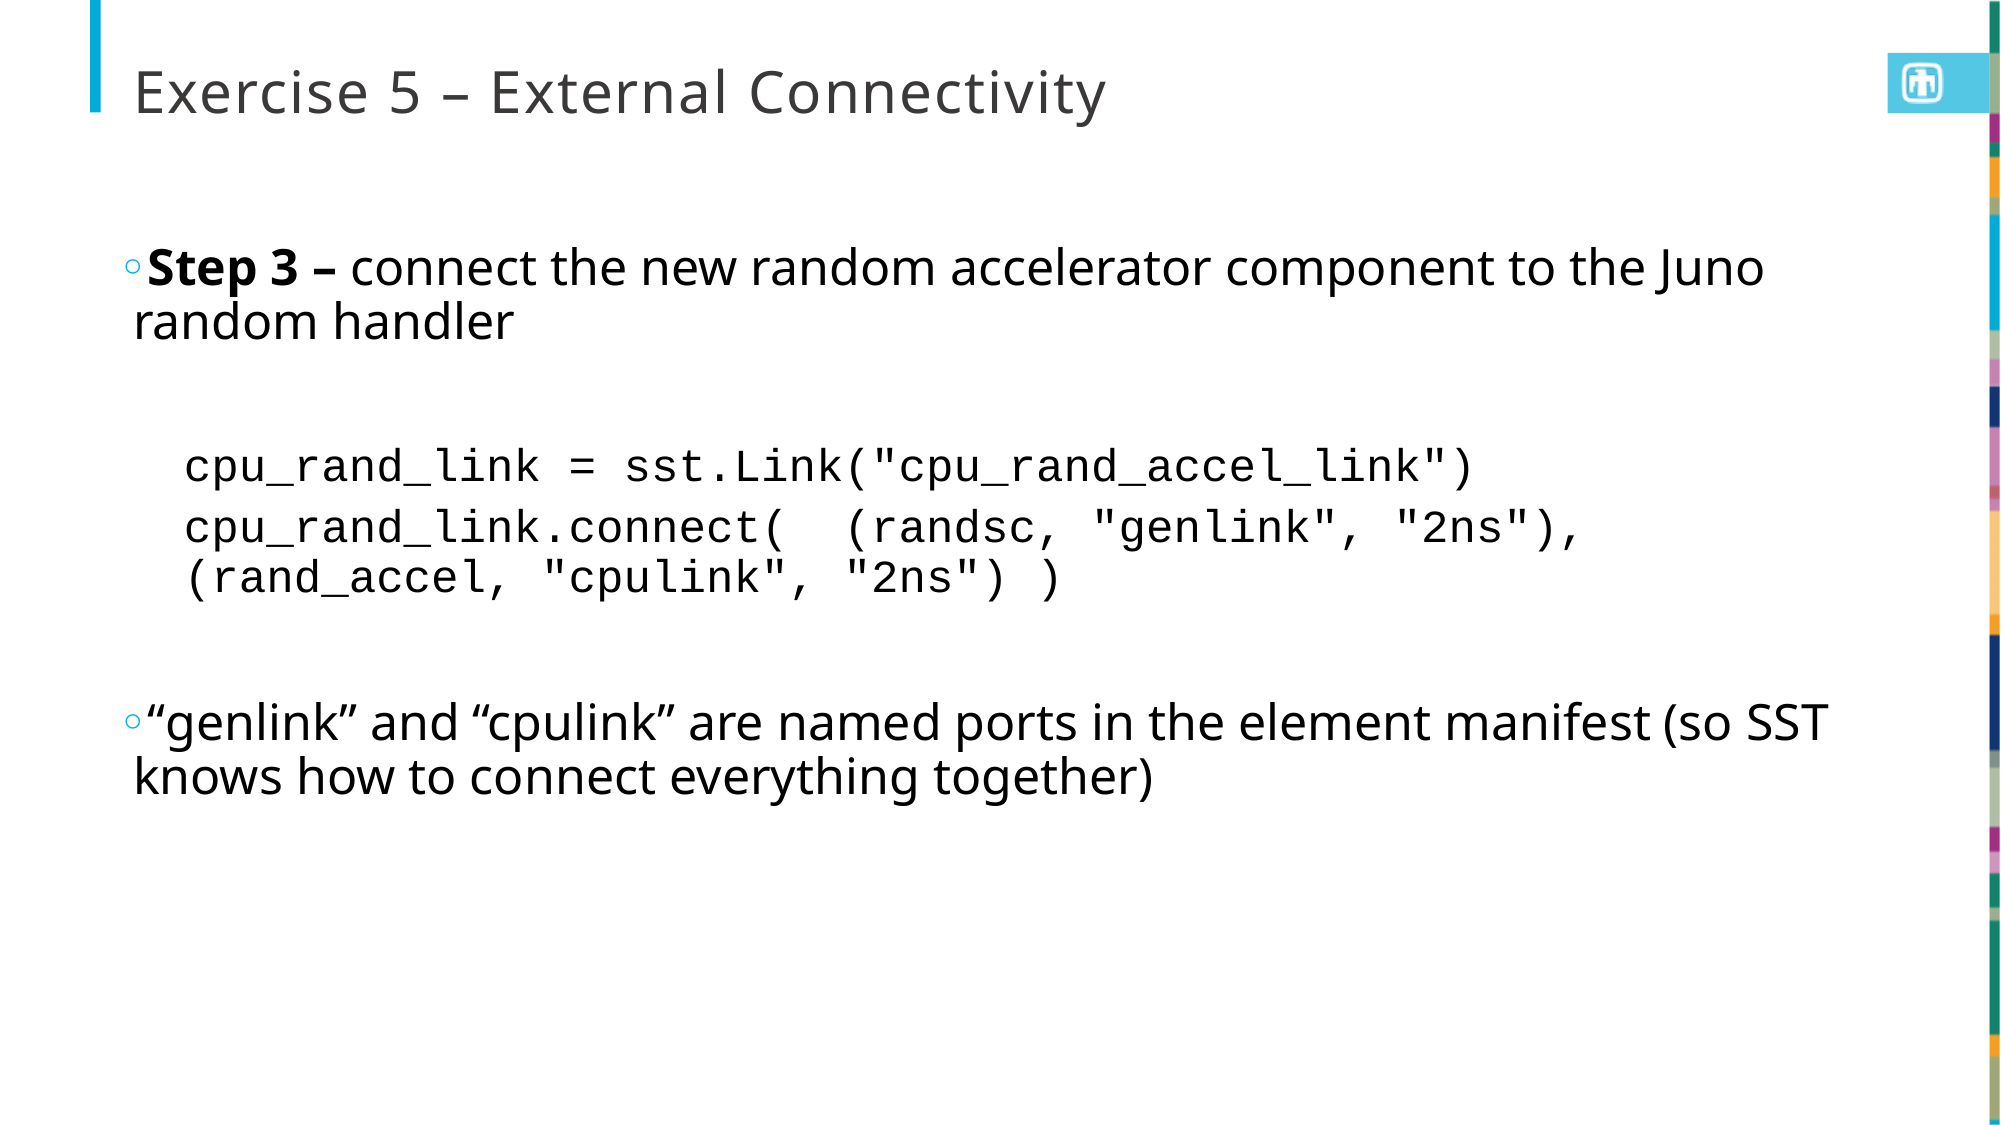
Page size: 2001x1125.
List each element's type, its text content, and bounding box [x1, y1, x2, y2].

picture [1990, 330, 1999, 1120]
title Exercise 5 – External Connectivity [118, 39, 1769, 133]
picture [1901, 62, 1944, 104]
list Step 3 – connect the new random accelerator component to the Juno random handler cpu_rand_link = sst.Link("cpu_rand_accel_link") cpu_rand_link.connect( (randsc, "genlink", "2ns"), (rand_accel, "cpulink", "2ns") ) “genlink” and “cpulink” are named ports in the element manifest (so SST knows how to connect everything together) [118, 234, 1889, 1000]
picture [1990, 1, 1999, 215]
